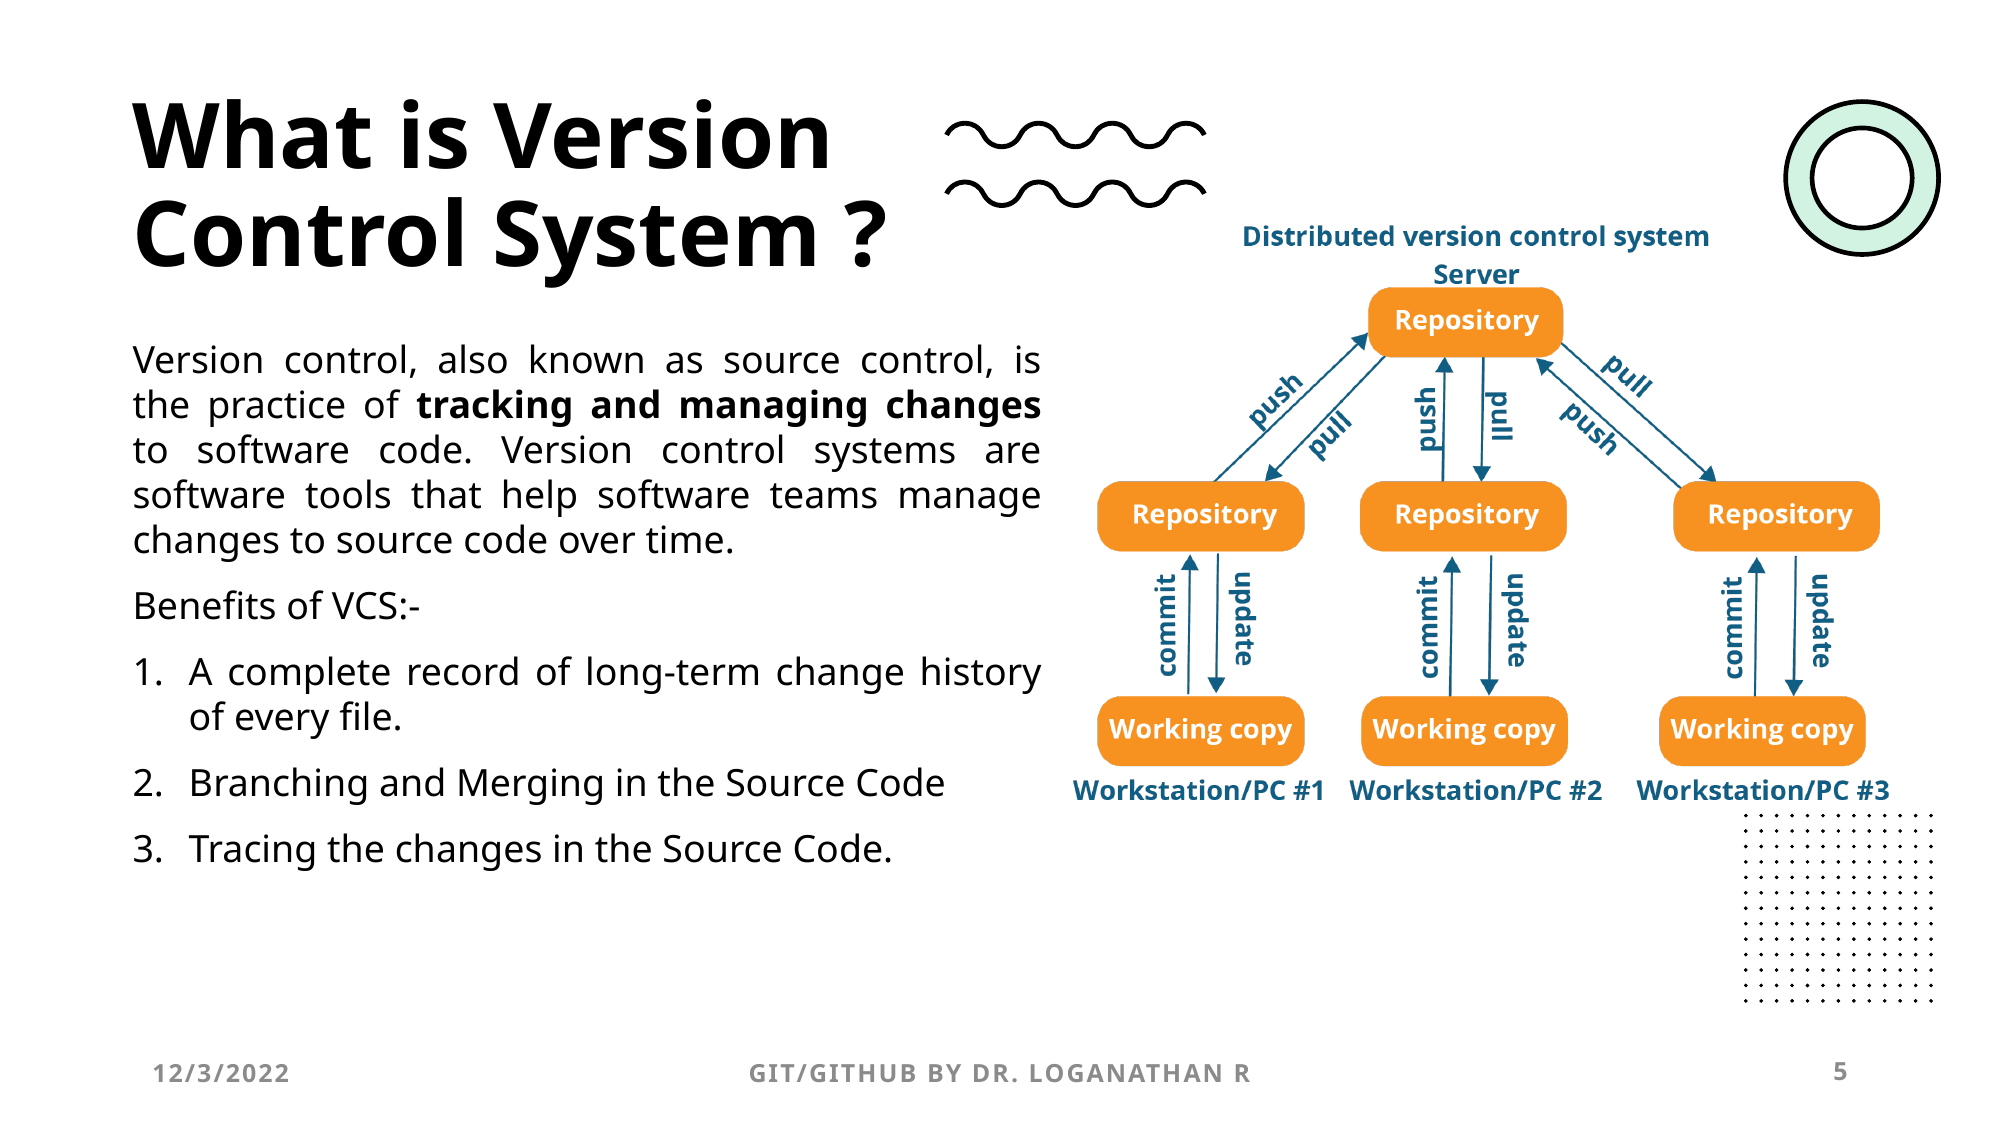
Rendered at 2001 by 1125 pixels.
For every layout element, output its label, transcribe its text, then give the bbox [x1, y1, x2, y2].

list Version control, also known as source control, is the practice of tracking and managing changes to software code. Version control systems are software tools that help software teams manage changes to source code over time. Benefits of VCS:- A complete record of long-term change history of every file. Branching and Merging in the Source Code Tracing the changes in the Source Code. [117, 328, 1058, 1043]
slide_number 5 [1412, 1042, 1863, 1103]
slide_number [137, 1042, 588, 1103]
footer Git/GitHub by Dr. Loganathan R [662, 1042, 1338, 1103]
title What is Version Control System ? [117, 82, 982, 294]
picture [1018, 211, 1935, 817]
